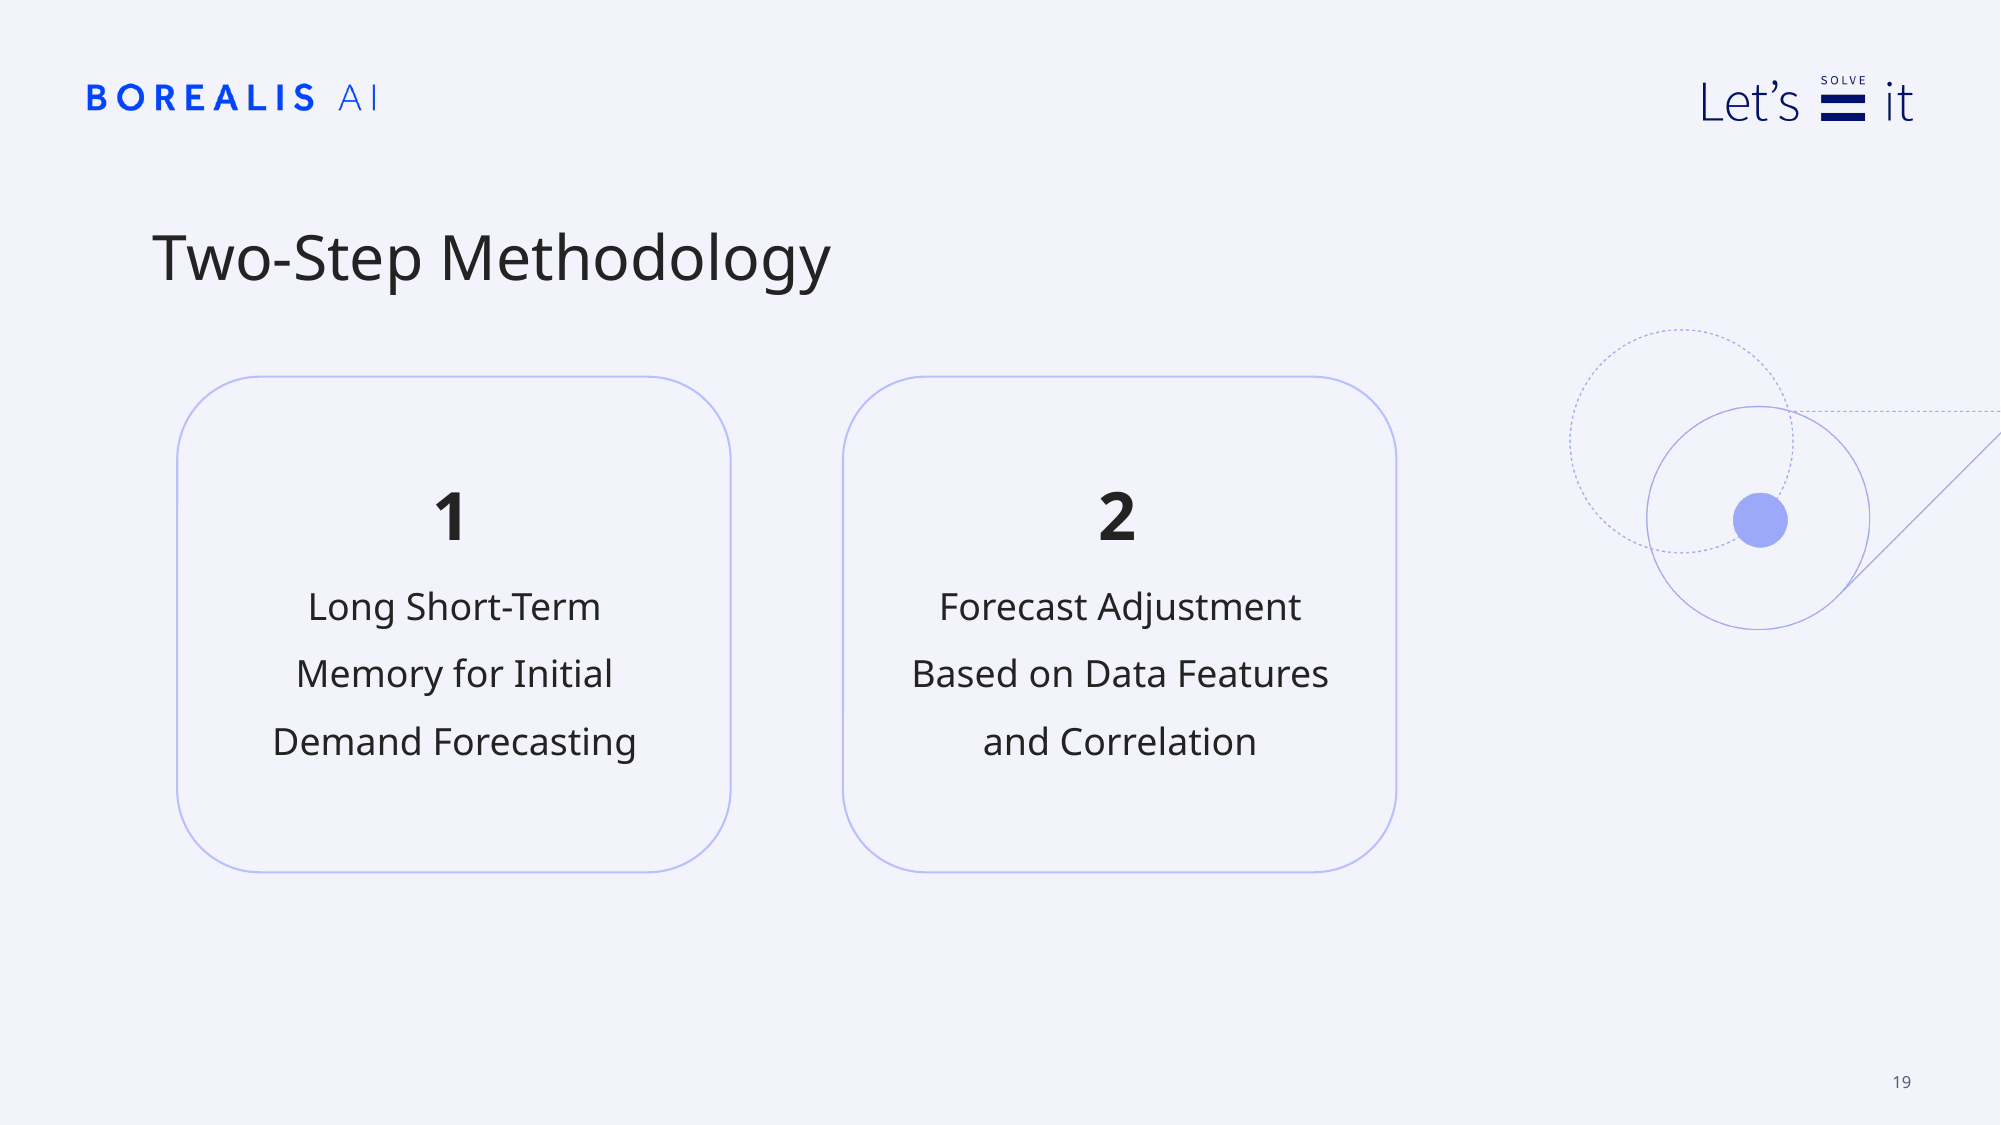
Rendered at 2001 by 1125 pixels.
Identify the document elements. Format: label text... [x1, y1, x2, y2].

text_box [842, 376, 1397, 873]
picture [87, 83, 375, 111]
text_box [177, 376, 731, 873]
slide_number 19 [1578, 1041, 1927, 1125]
picture [1703, 76, 1913, 121]
title Two-Step Methodology [137, 141, 1549, 301]
